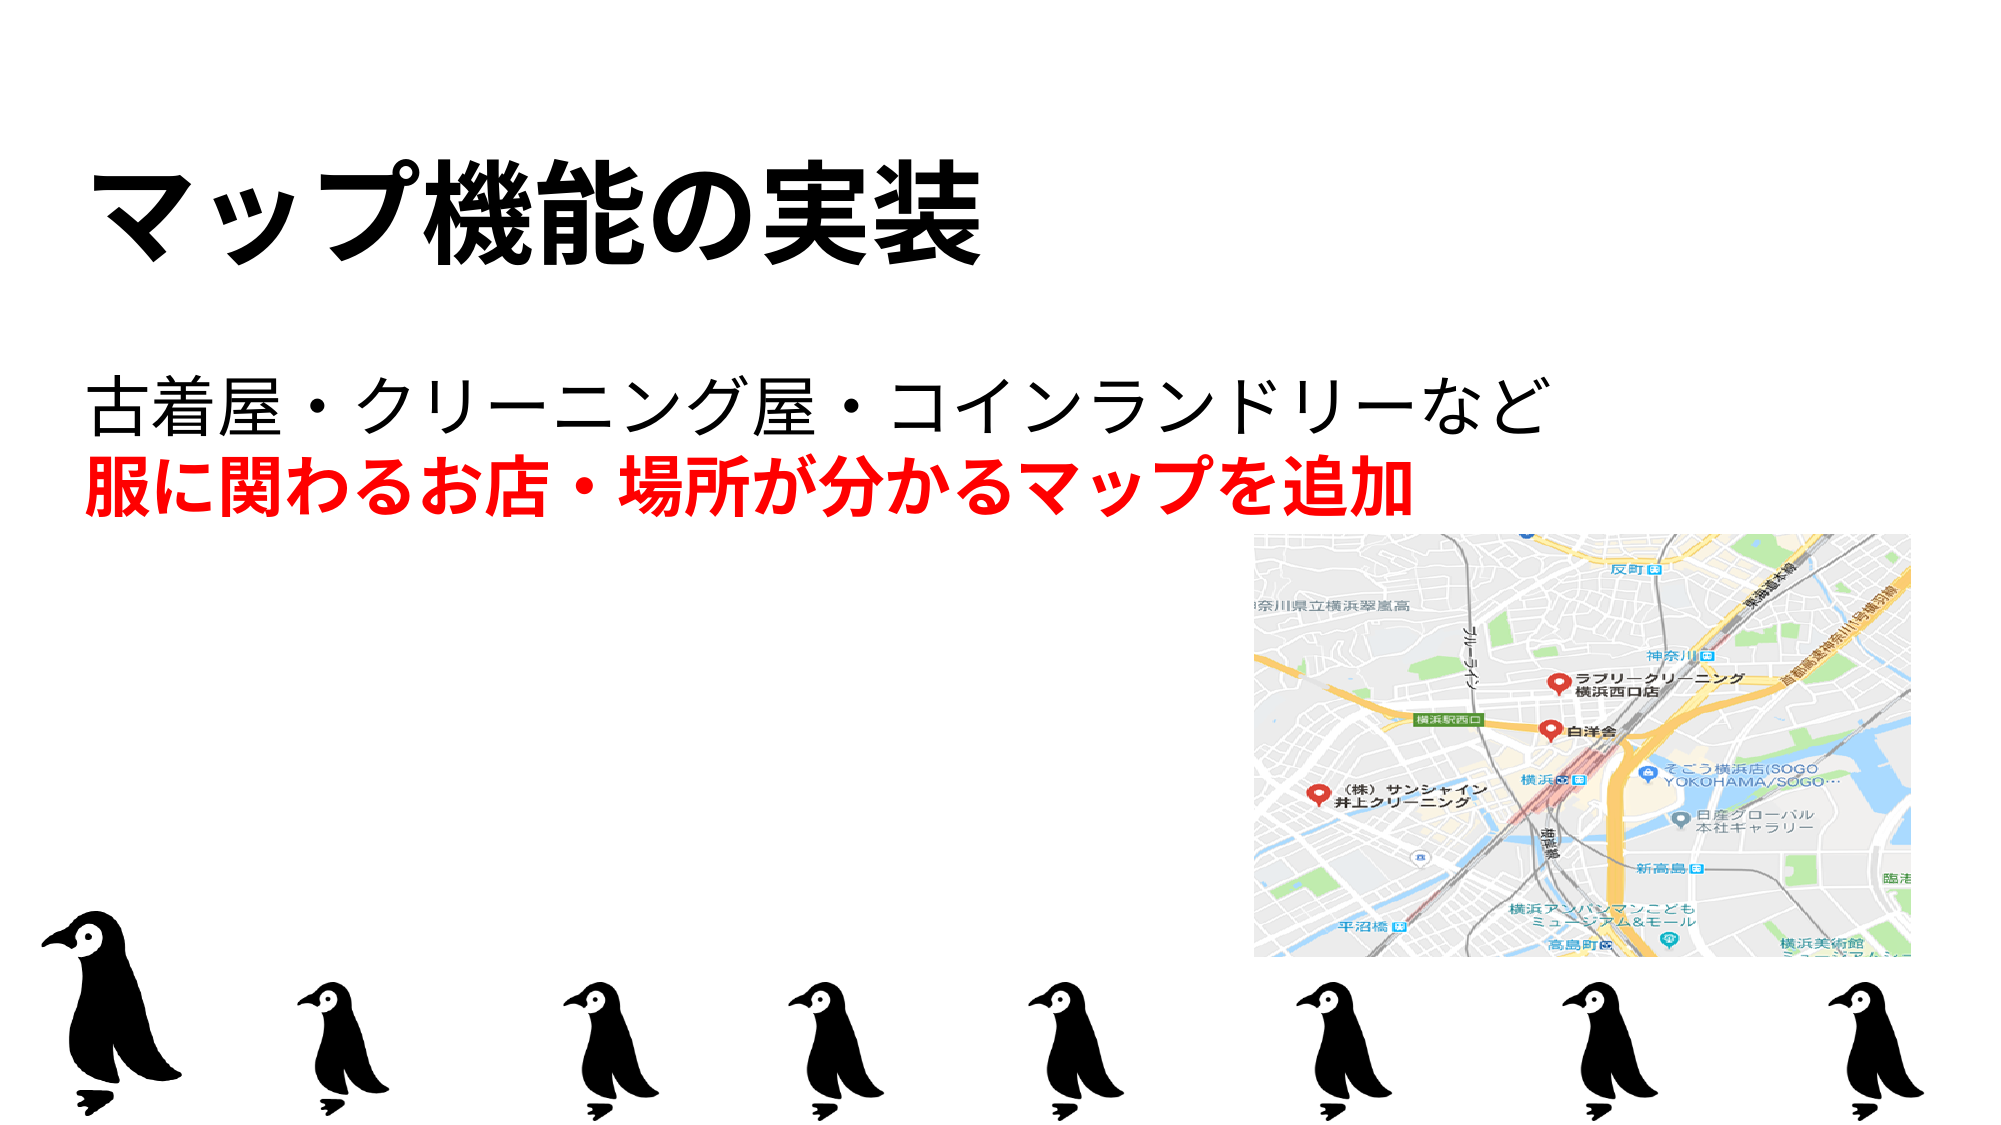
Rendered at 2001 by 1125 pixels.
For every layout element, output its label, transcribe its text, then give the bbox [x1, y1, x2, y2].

picture [1254, 534, 1911, 957]
picture [1540, 982, 1680, 1121]
picture [541, 982, 681, 1121]
picture [1274, 982, 1414, 1121]
text_box マップ機能の実装 [69, 135, 1115, 286]
picture [9, 911, 214, 1116]
picture [276, 982, 410, 1116]
text_box 古着屋・クリーニング屋・コインランドリーなど 服に関わるお店・場所が分かるマップを追加 [69, 357, 1734, 533]
picture [1806, 982, 1946, 1121]
picture [766, 982, 906, 1121]
picture [1006, 982, 1146, 1121]
